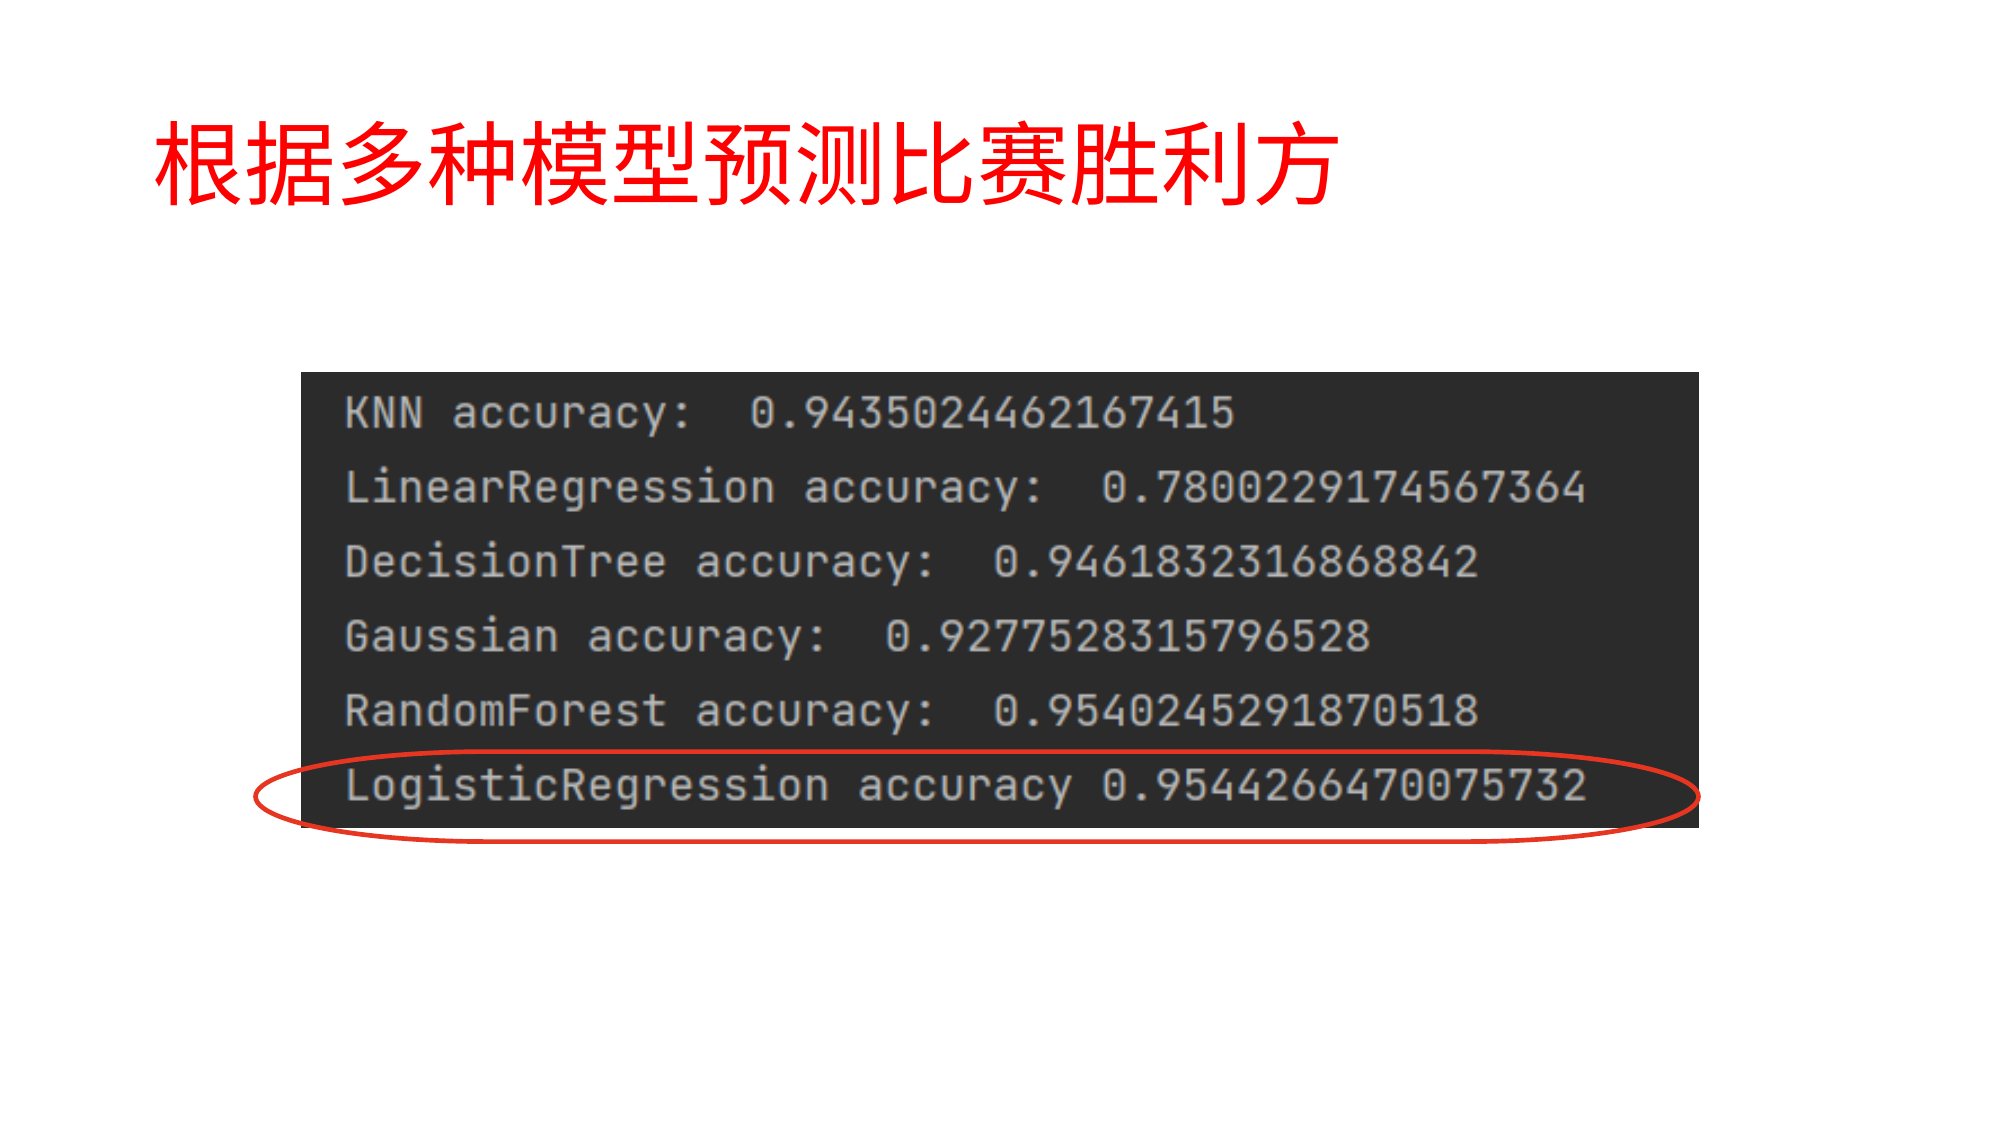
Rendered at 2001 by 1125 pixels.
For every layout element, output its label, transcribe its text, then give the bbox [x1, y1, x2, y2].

title 根据多种模型预测比赛胜利方 [137, 59, 1863, 278]
text_box [316, 828, 1638, 843]
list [301, 372, 1699, 828]
text_box [254, 768, 301, 825]
